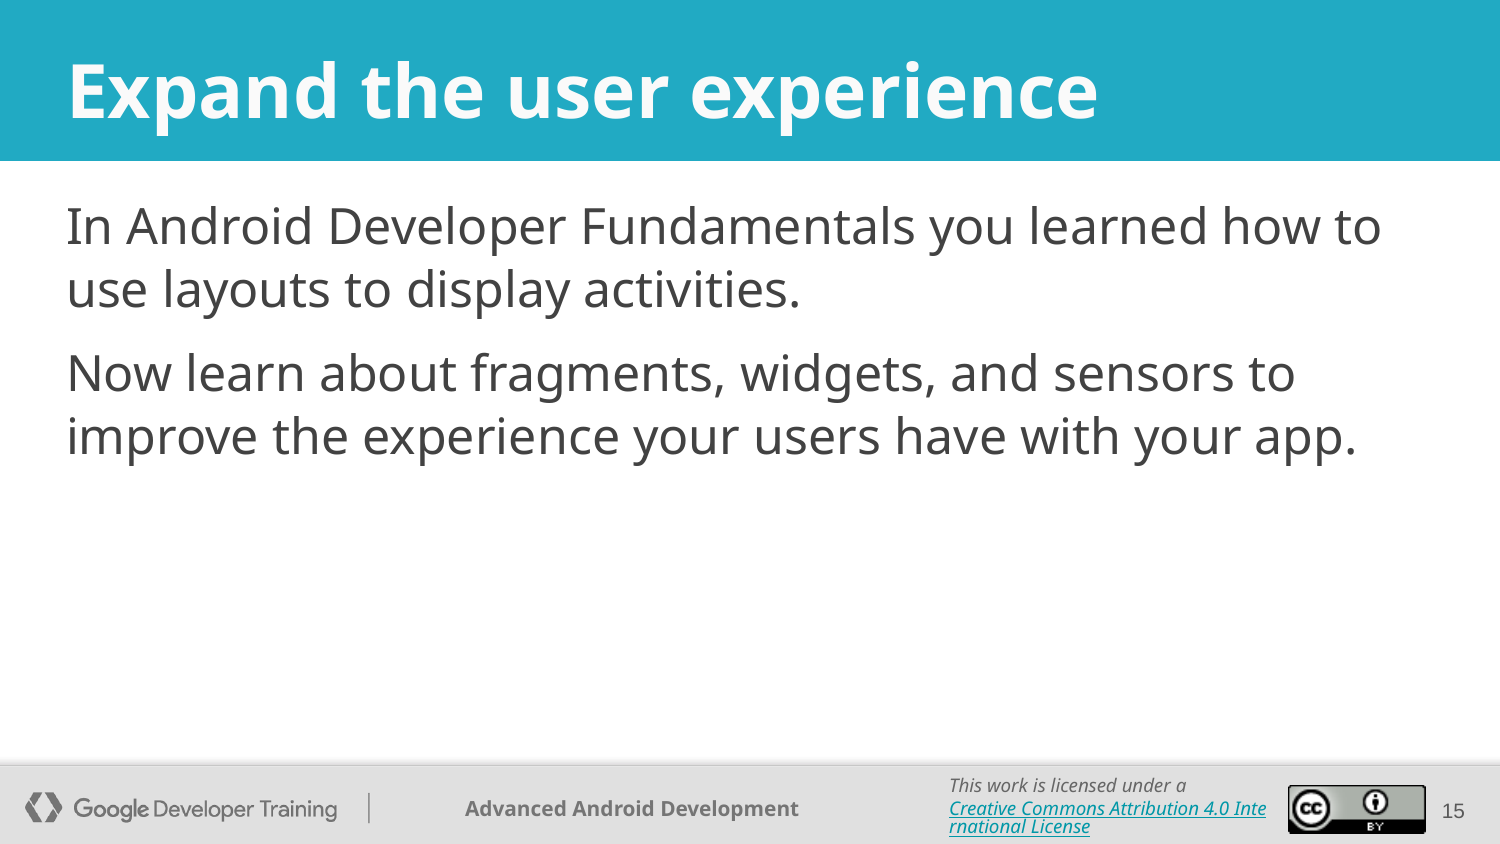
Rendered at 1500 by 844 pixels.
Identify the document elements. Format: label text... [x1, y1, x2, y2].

list In Android Developer Fundamentals you learned how to use layouts to display activities. Now learn about fragments, widgets, and sensors to improve the experience your users have with your app. [51, 176, 1449, 737]
title Expand the user experience [51, 28, 1449, 122]
picture [0, 161, 1500, 844]
slide_number ‹#› [1389, 777, 1480, 842]
